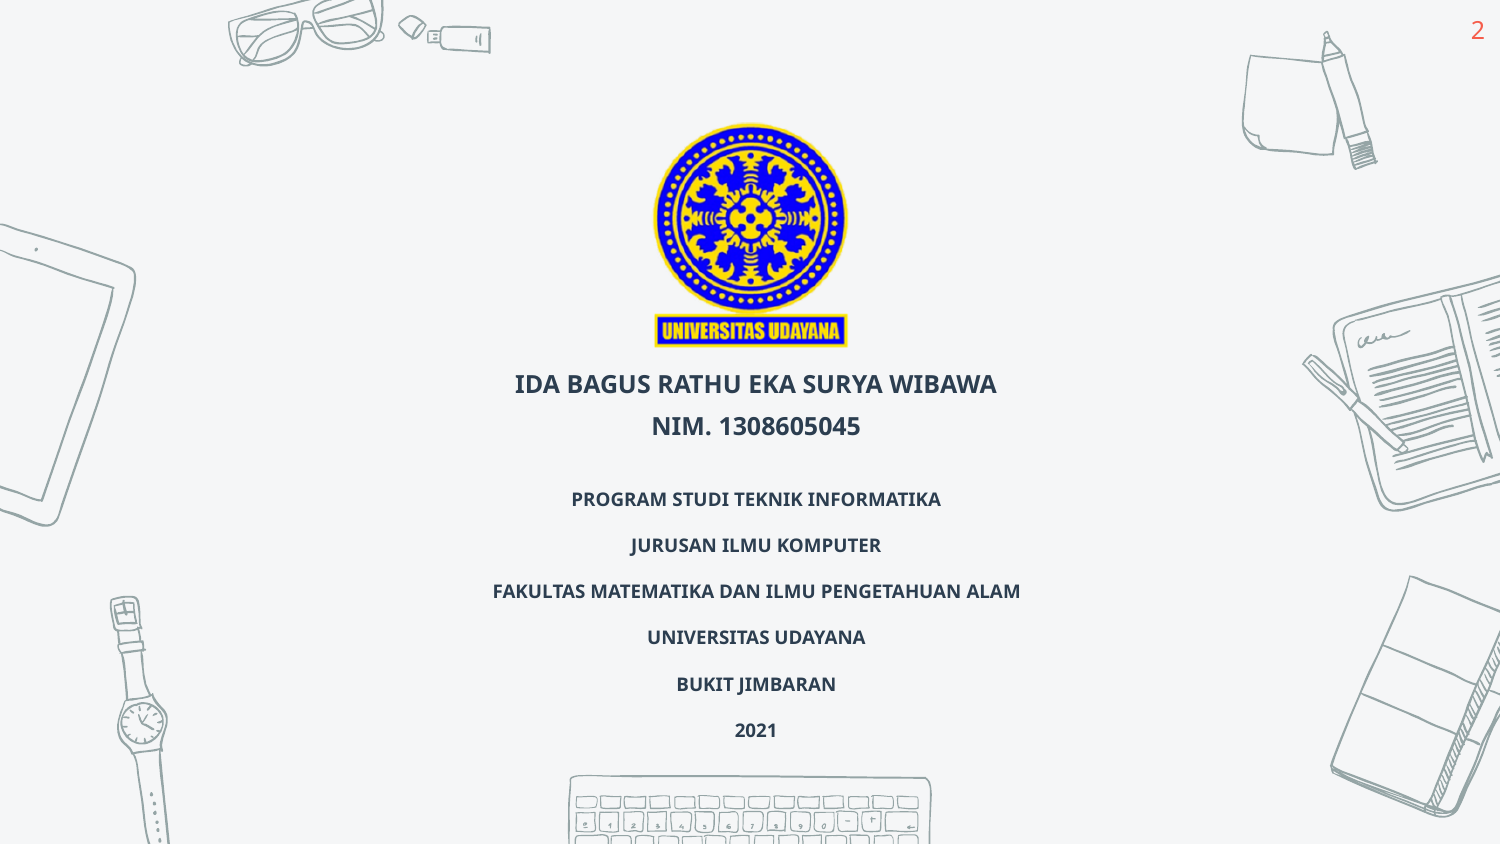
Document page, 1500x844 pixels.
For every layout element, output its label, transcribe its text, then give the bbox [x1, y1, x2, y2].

picture [637, 122, 863, 349]
list PROGRAM STUDI TEKNIK INFORMATIKA JURUSAN ILMU KOMPUTER FAKULTAS MATEMATIKA DAN ILMU PENGETAHUAN ALAM UNIVERSITAS UDAYANA BUKIT JIMBARAN 2021 [281, 461, 1219, 799]
subtitle IDA BAGUS RATHU EKA SURYA WIBAWA NIM. 1308605045 [281, 353, 1219, 461]
slide_number 2 [1435, 0, 1500, 53]
